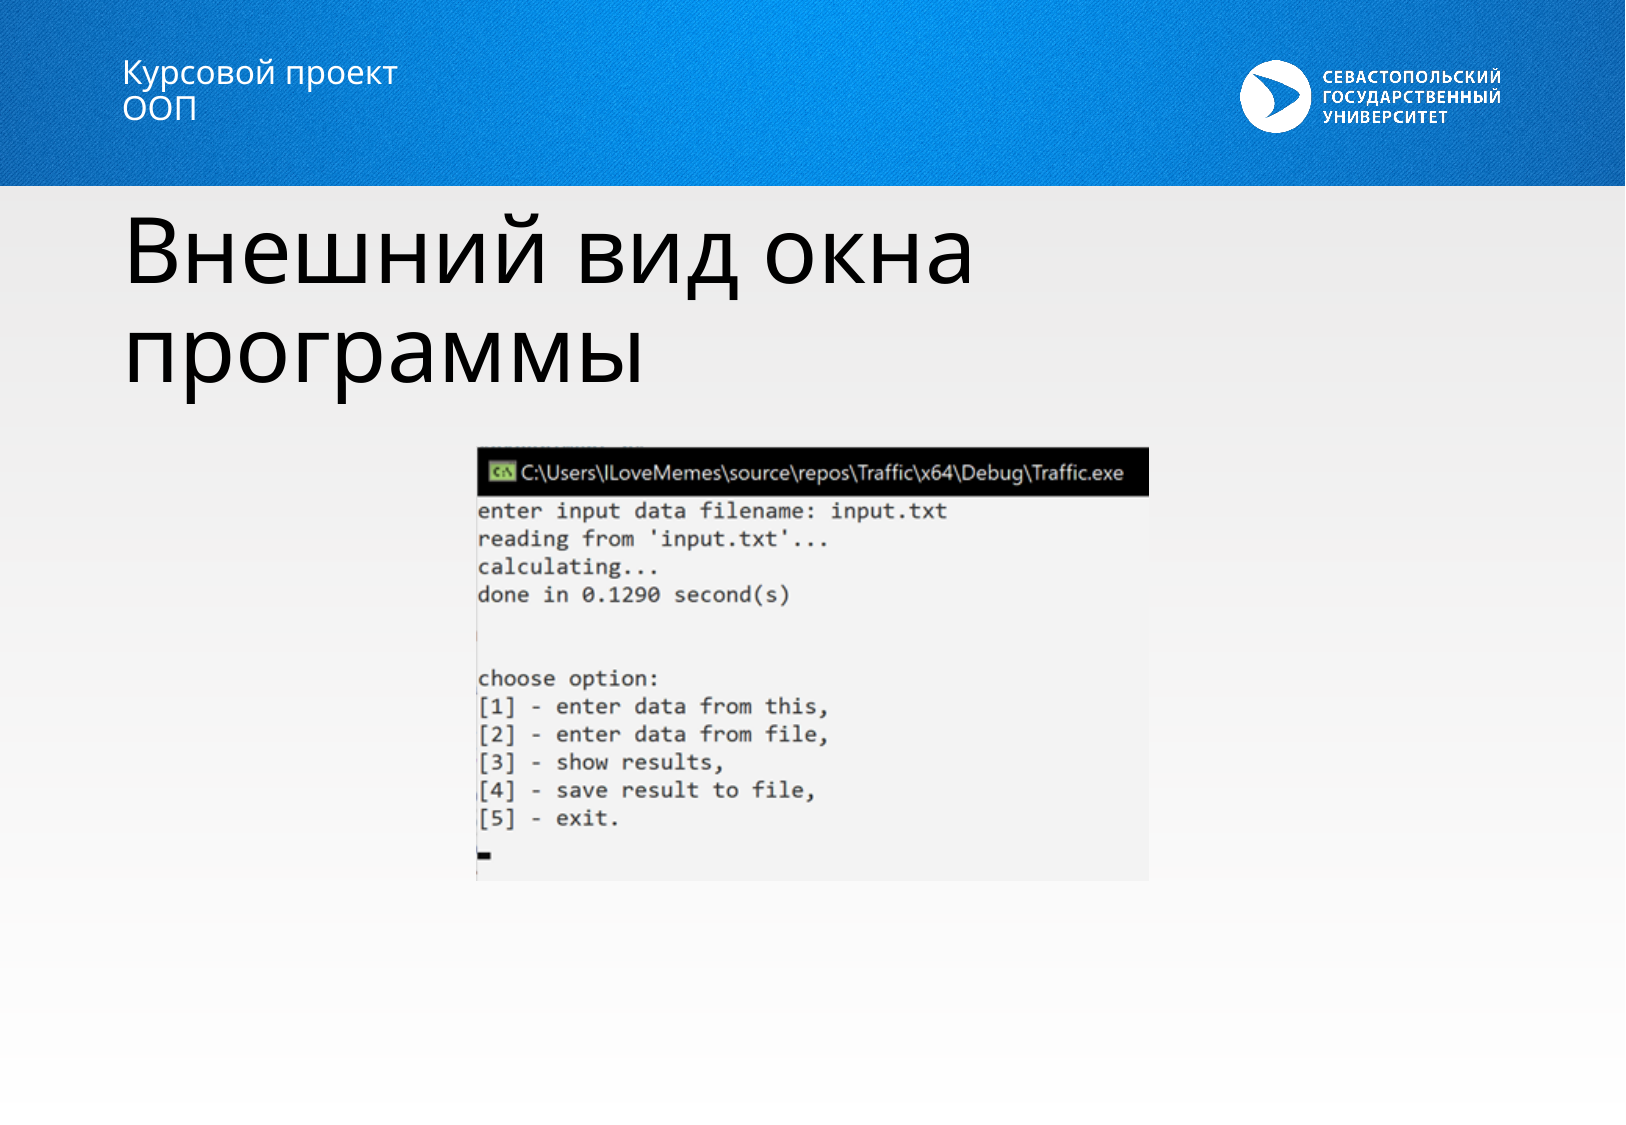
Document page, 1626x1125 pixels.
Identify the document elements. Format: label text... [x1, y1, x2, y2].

picture [476, 446, 1149, 881]
picture [0, 0, 1625, 186]
title Внешний вид окна программы [107, 237, 1509, 368]
